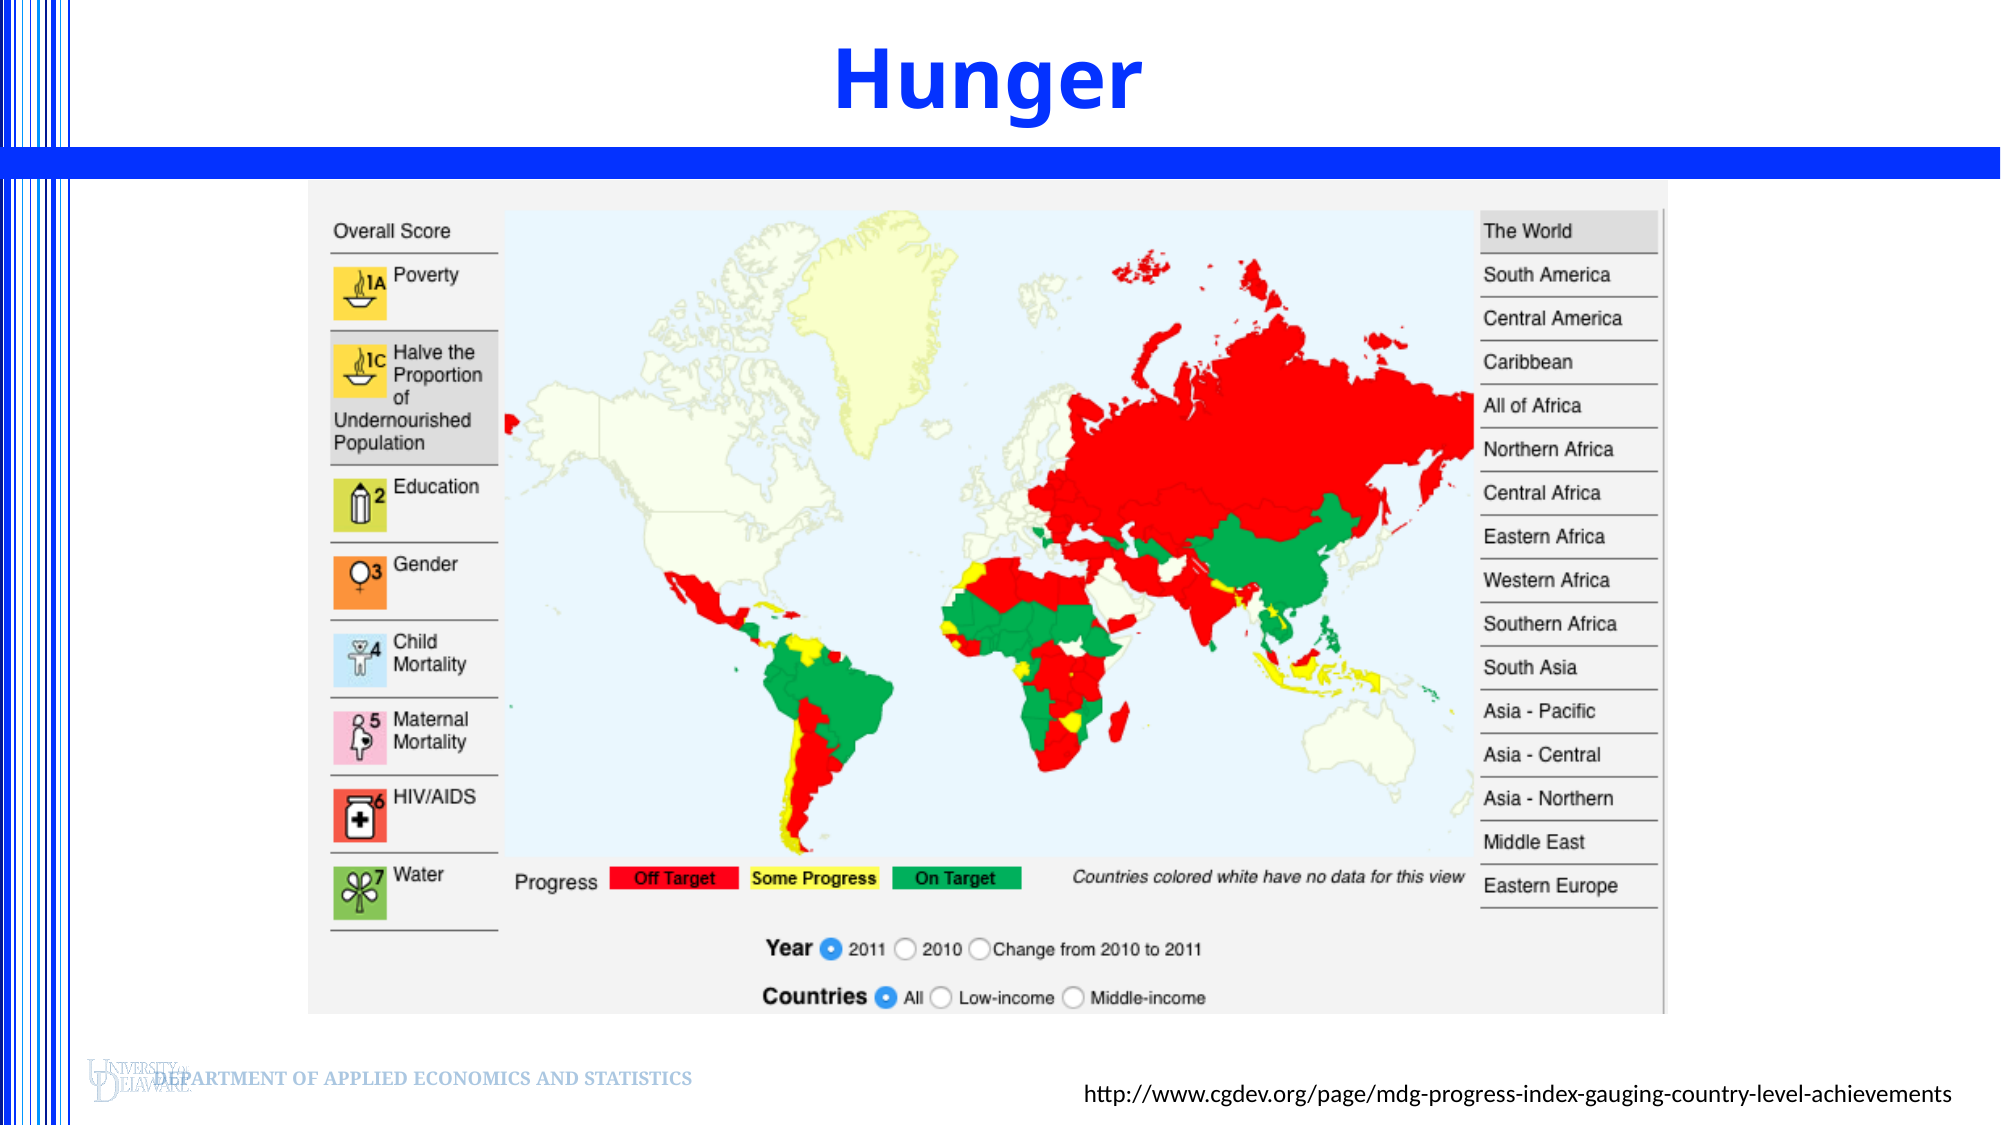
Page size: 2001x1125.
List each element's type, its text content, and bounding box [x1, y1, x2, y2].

title Hunger [113, 18, 1863, 146]
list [308, 180, 1668, 1014]
text_box http://www.cgdev.org/page/mdg-progress-index-gauging-country-level-achievements [1069, 1070, 2000, 1115]
